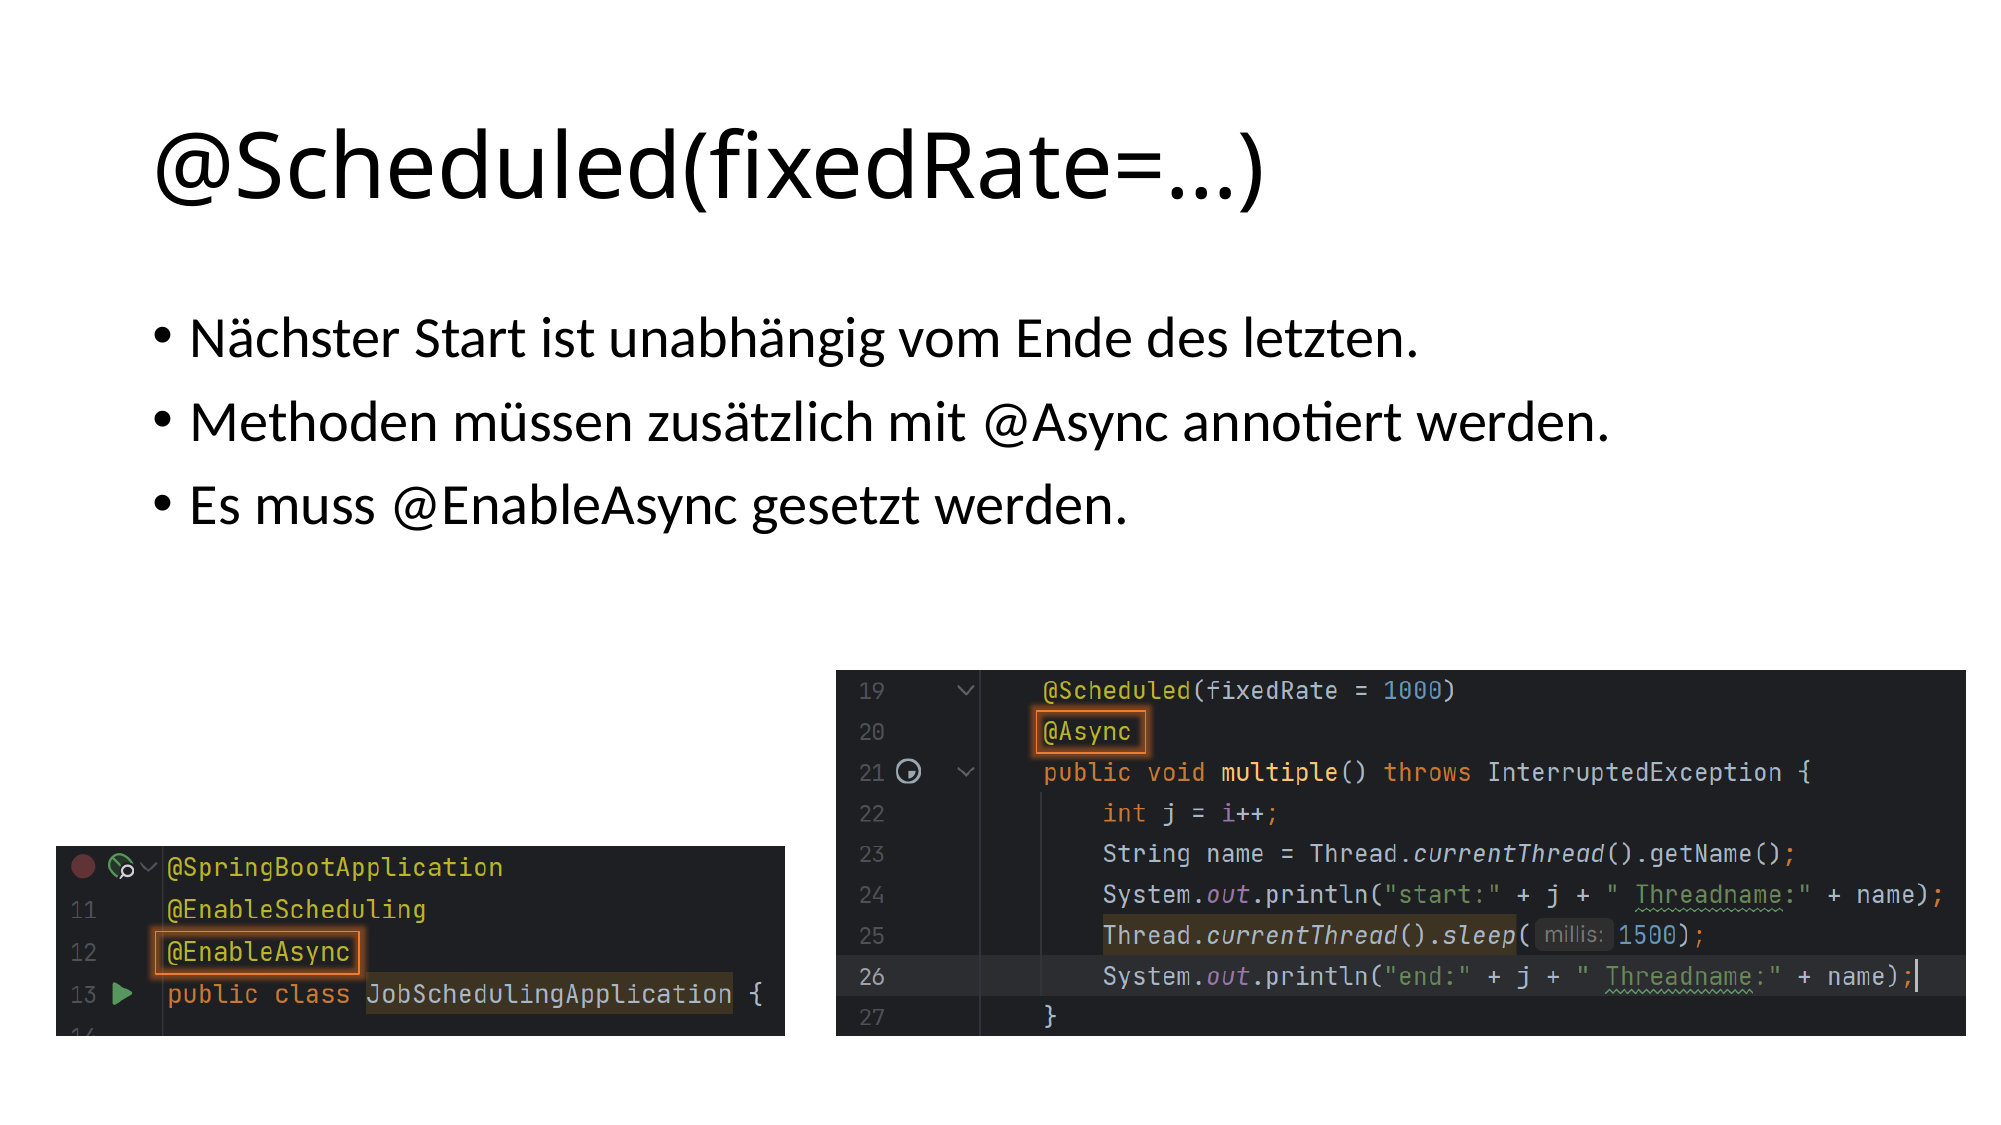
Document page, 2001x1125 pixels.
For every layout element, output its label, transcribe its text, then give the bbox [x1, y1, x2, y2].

picture [836, 670, 1966, 1036]
title @Scheduled(fixedRate=…) [137, 59, 1863, 278]
picture [56, 846, 785, 1036]
list Nächster Start ist unabhängig vom Ende des letzten. Methoden müssen zusätzlich mit @Async annotiert werden. Es muss @EnableAsync gesetzt werden. [137, 299, 1863, 1014]
